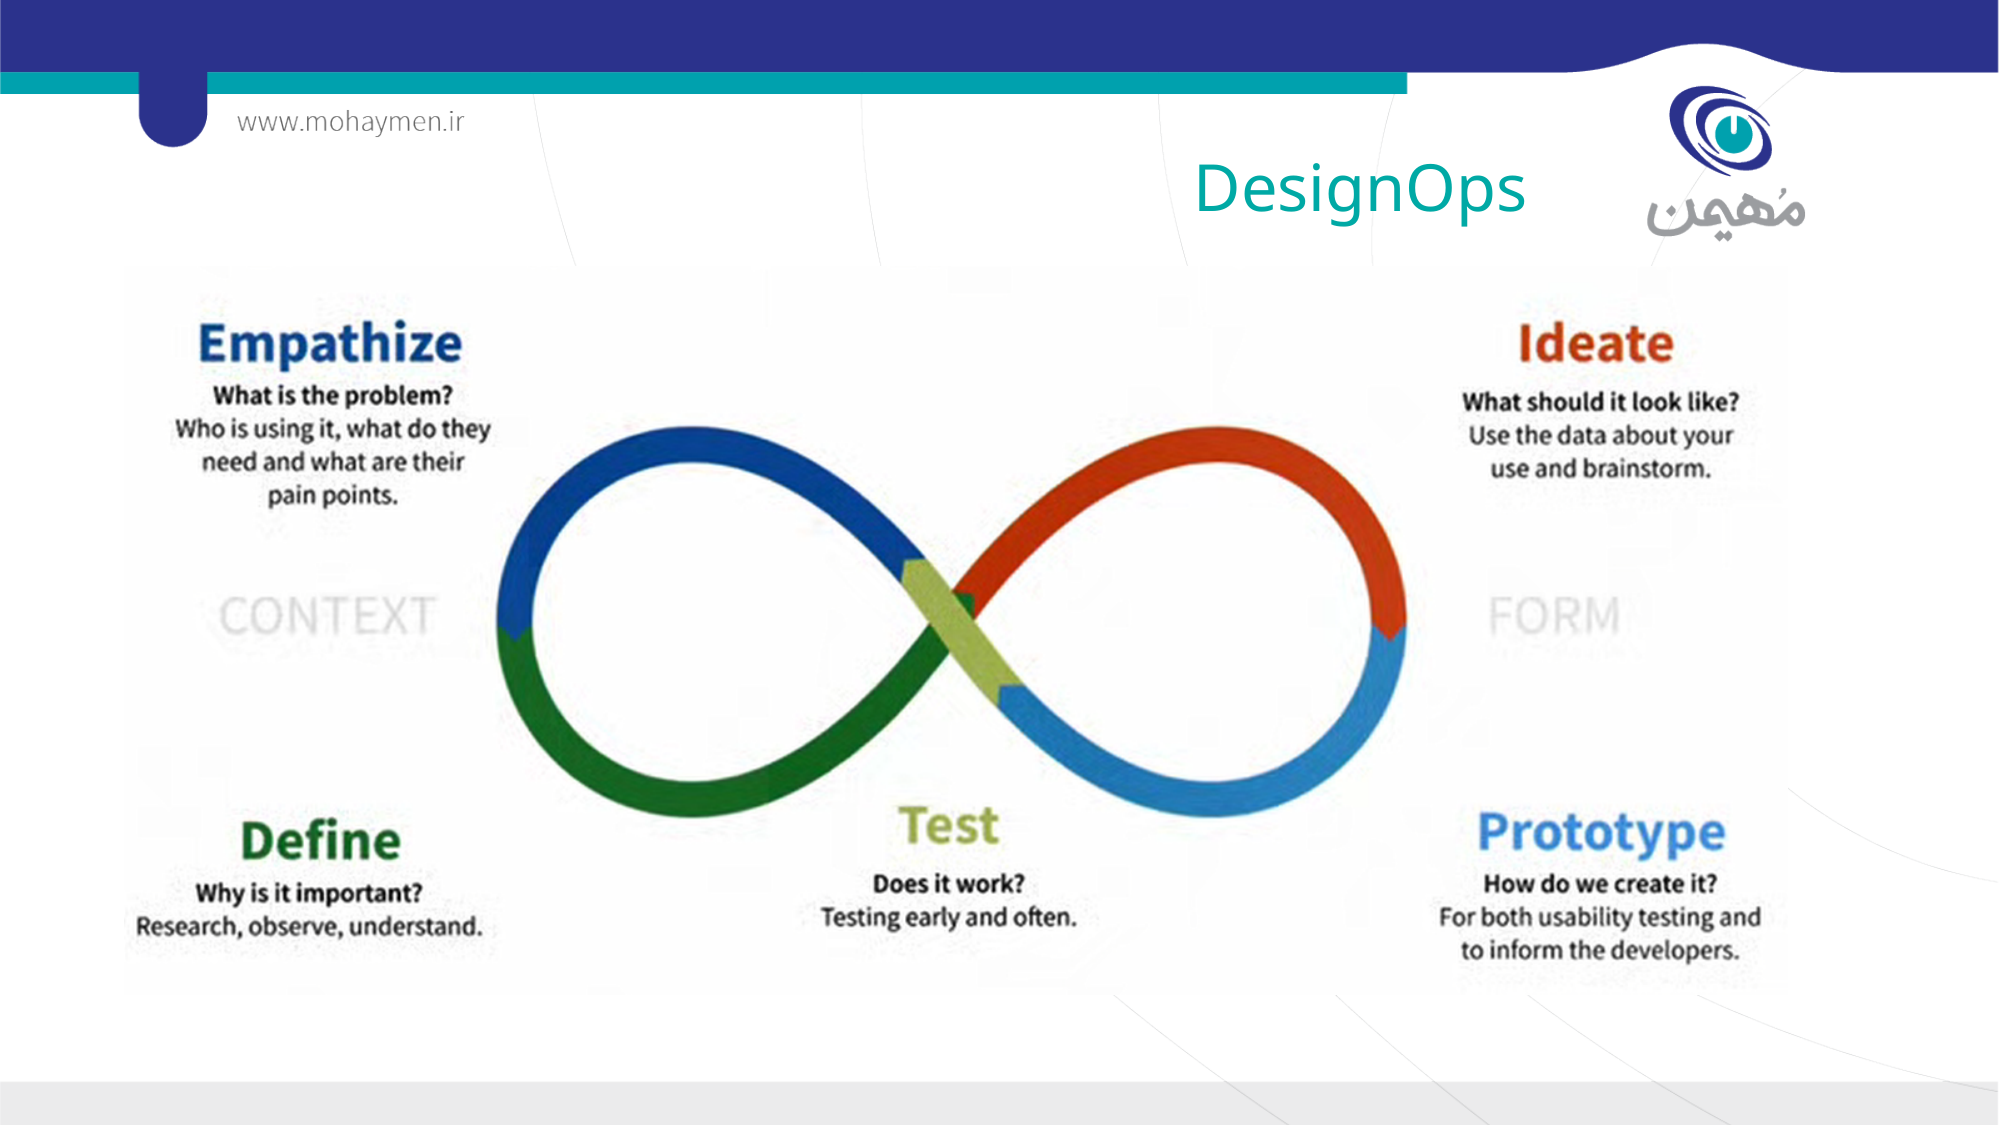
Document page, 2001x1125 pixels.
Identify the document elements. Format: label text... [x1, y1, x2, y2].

text_box DesignOps [137, 147, 1543, 234]
picture [0, 0, 2000, 1125]
